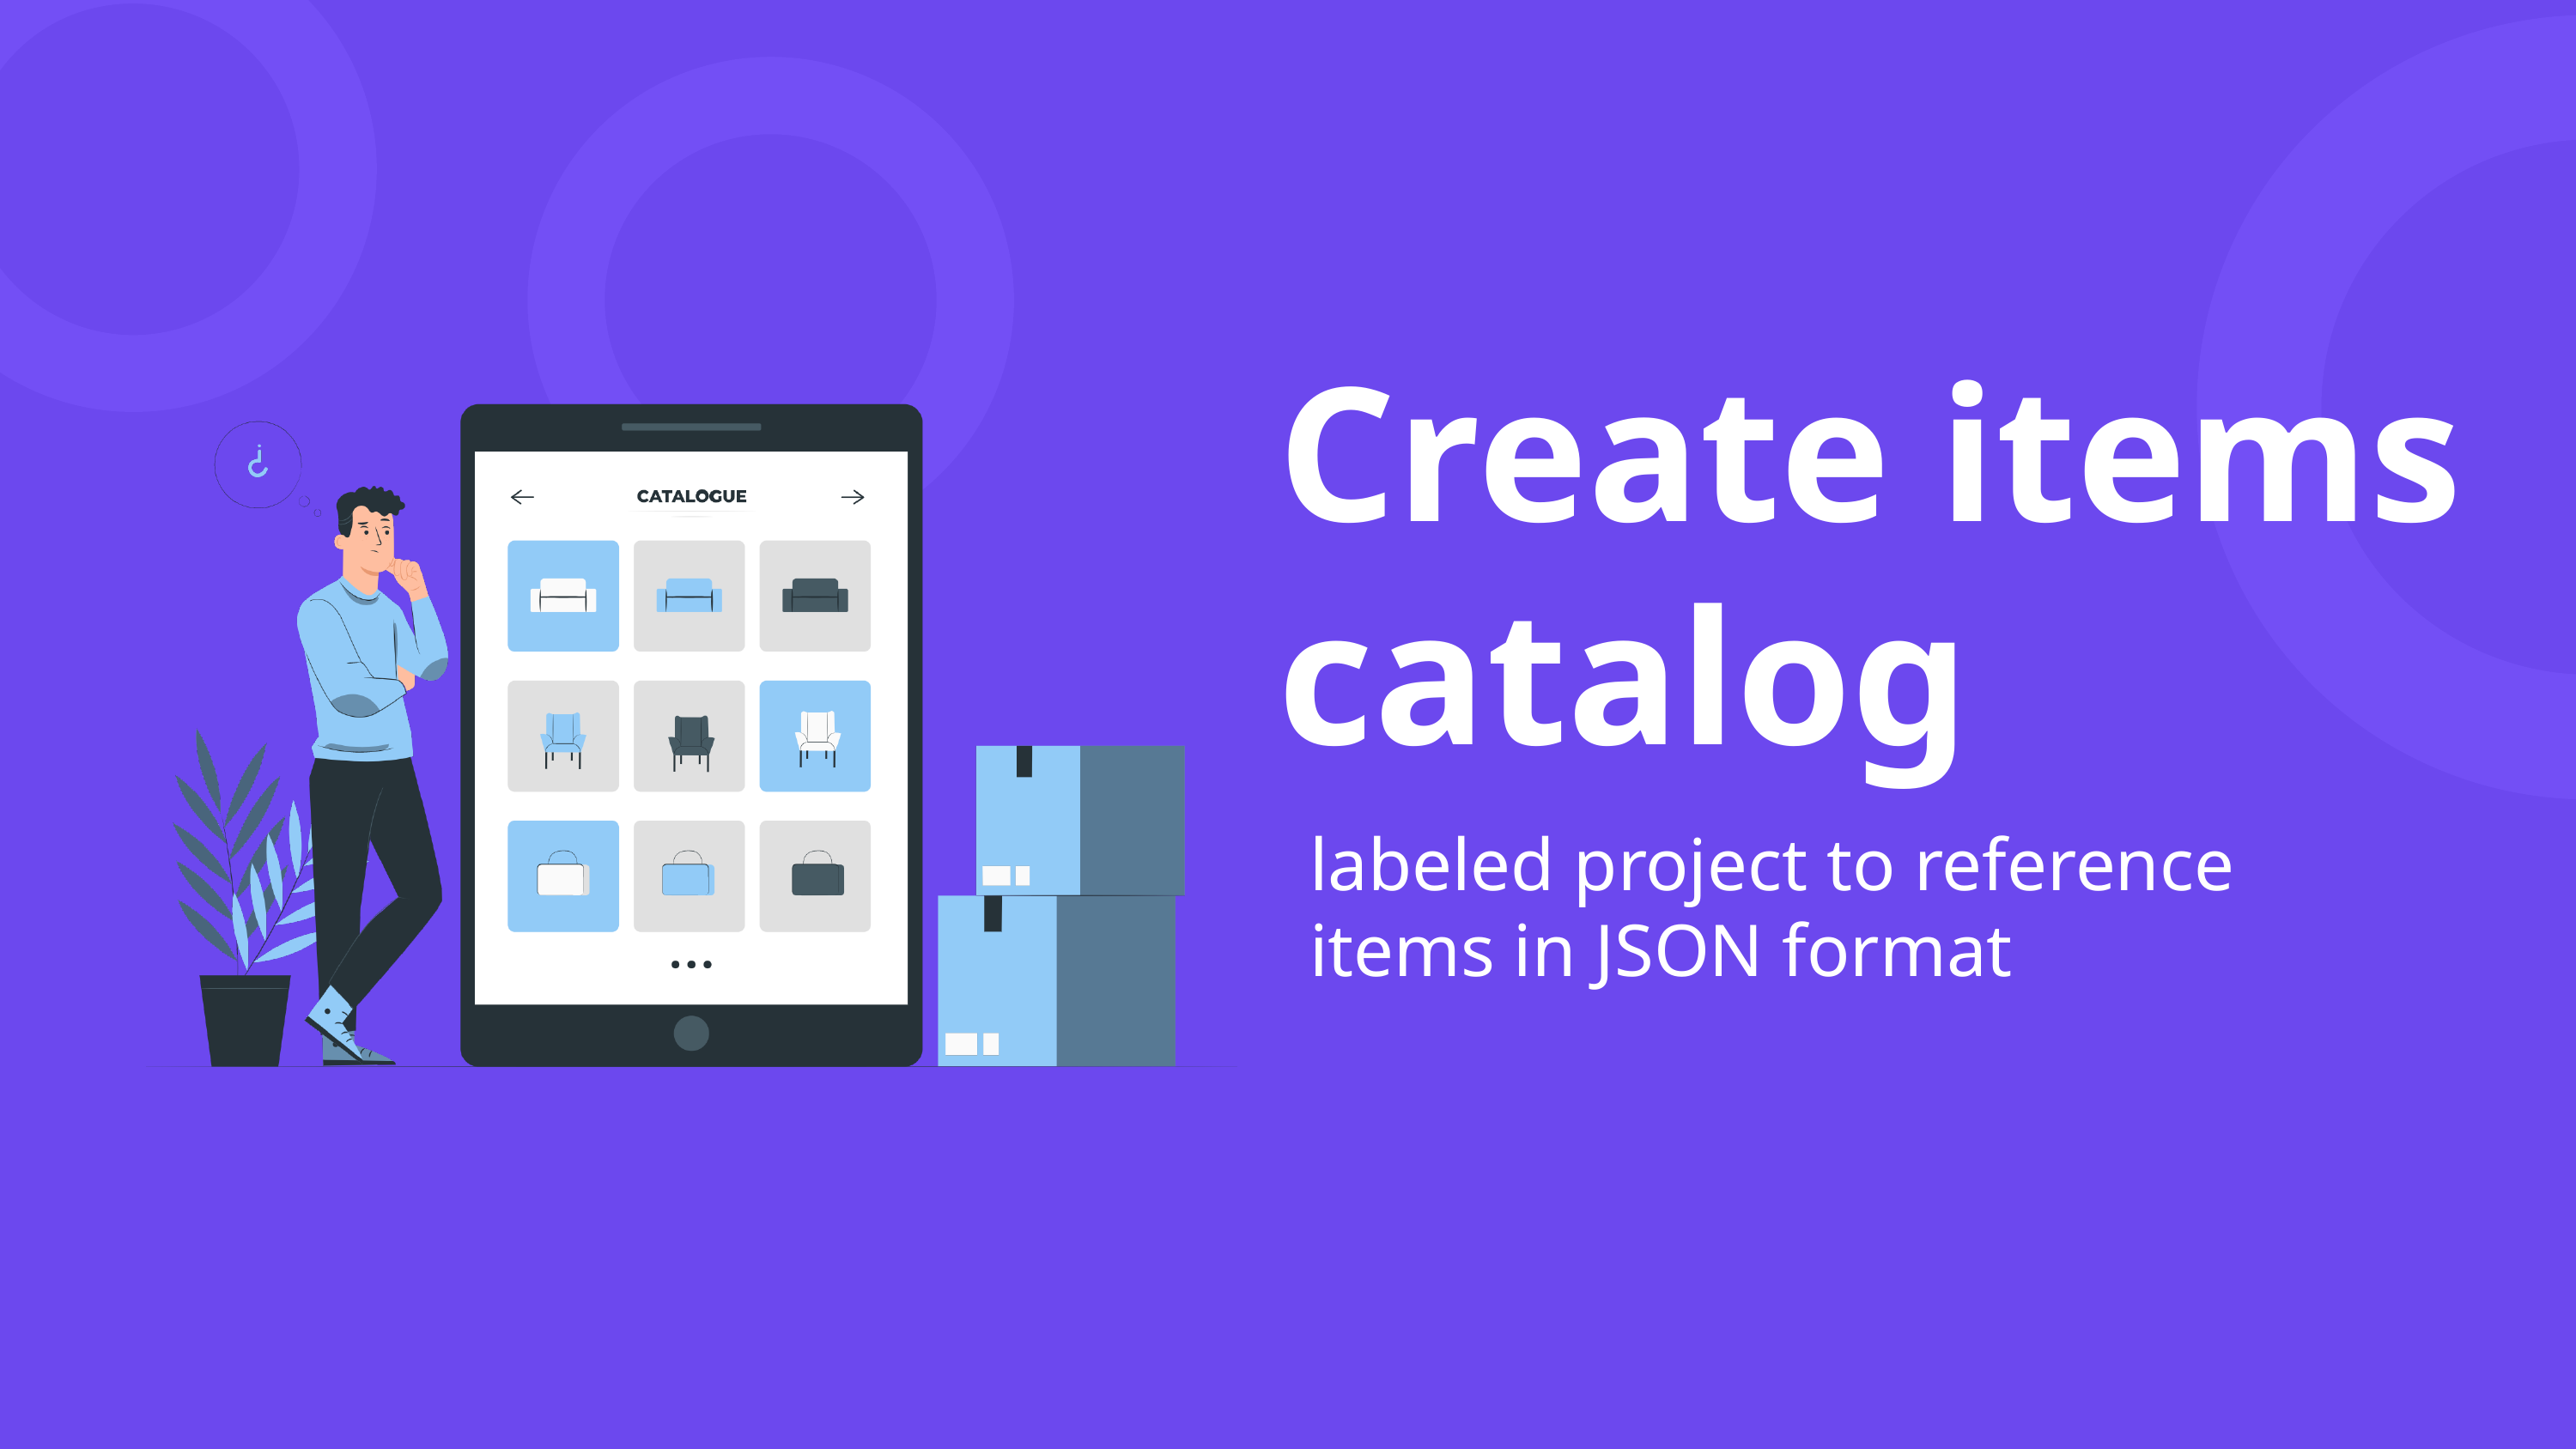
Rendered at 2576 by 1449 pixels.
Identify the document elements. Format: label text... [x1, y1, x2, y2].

title Create items catalog [1252, 311, 2576, 806]
picture [111, 349, 1273, 1138]
subtitle labeled project to reference items in JSON format [1284, 793, 2268, 986]
